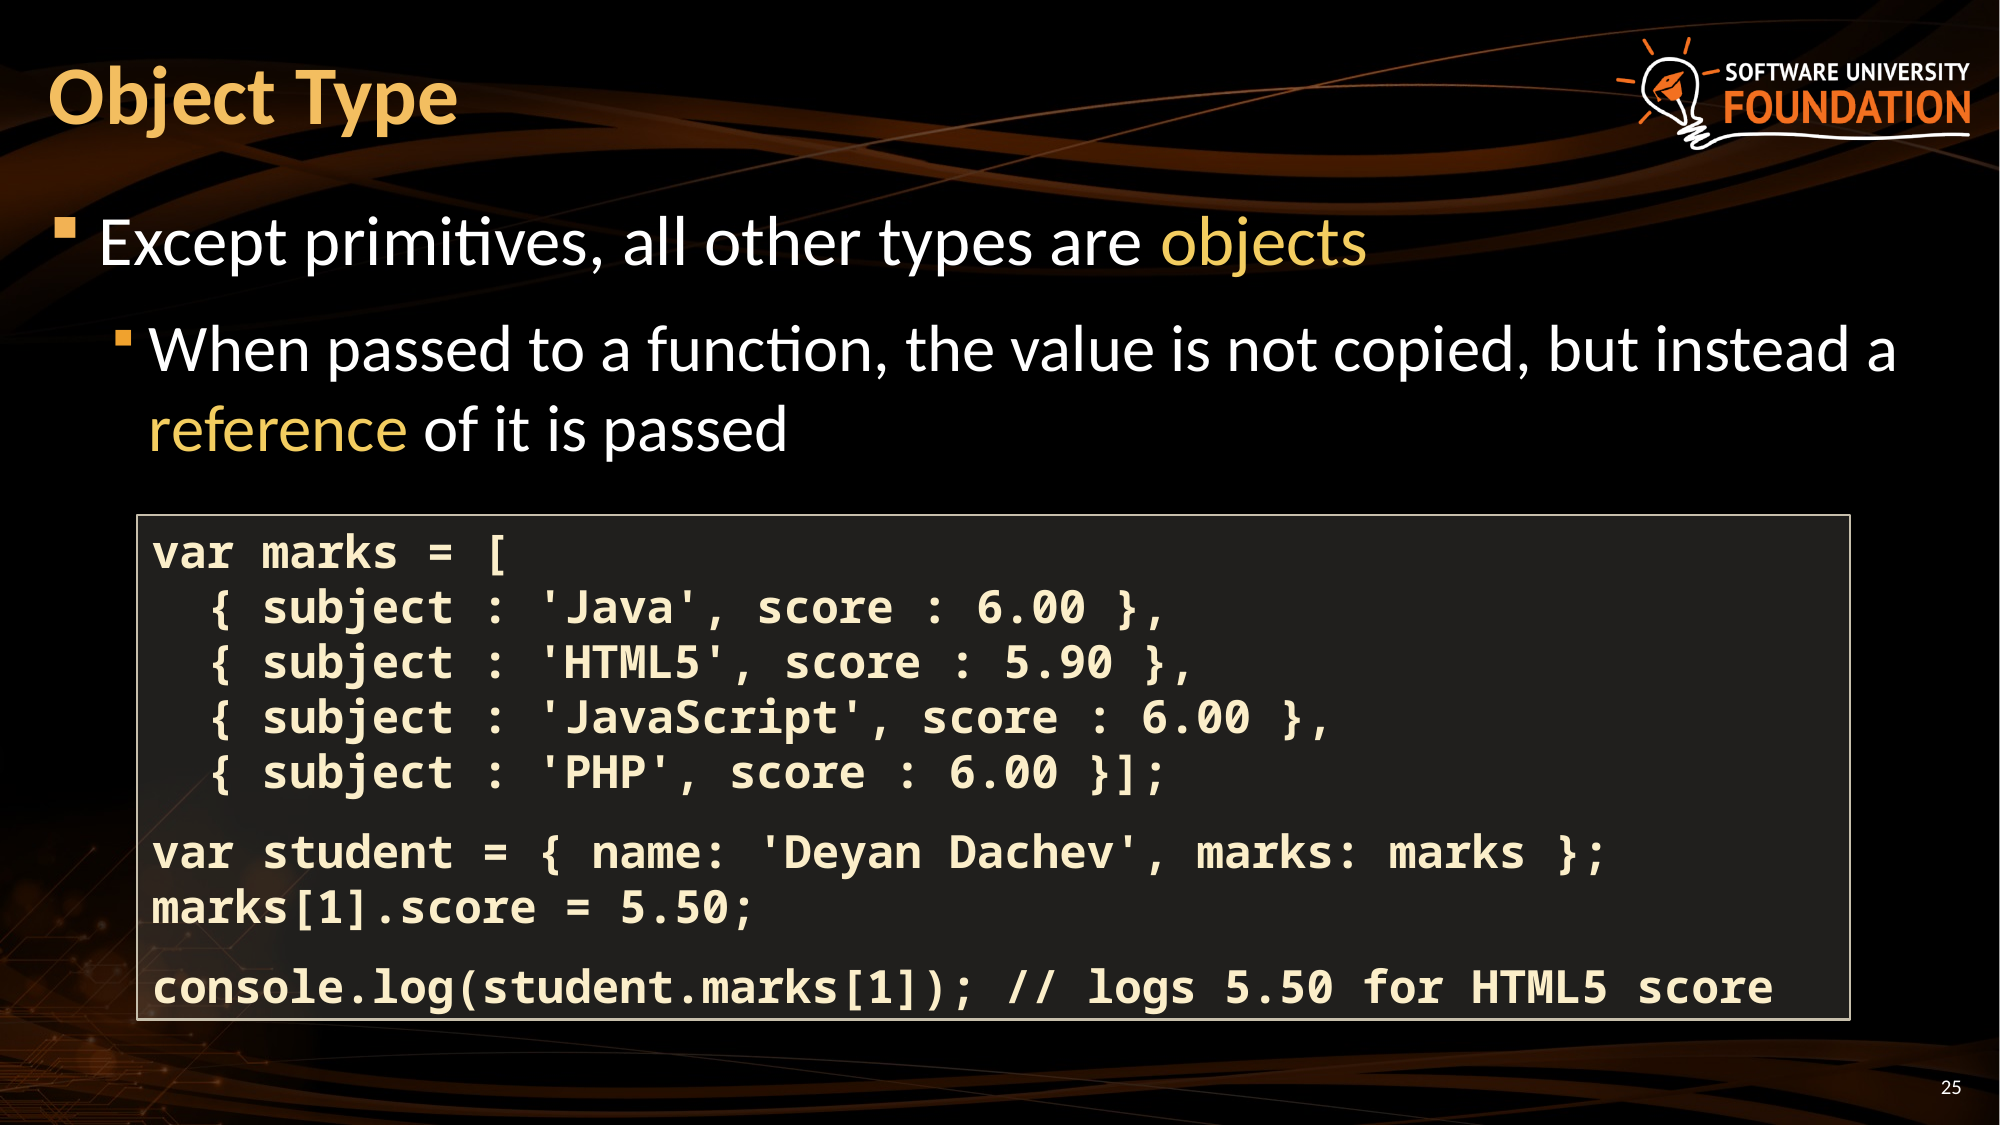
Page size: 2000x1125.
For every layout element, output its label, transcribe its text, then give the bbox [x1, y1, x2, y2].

picture [0, 0, 2000, 1125]
text_box var marks = [ { subject : 'Java', score : 6.00 }, { subject : 'HTML5', score : 5.90 }, { subject : 'JavaScript', score : 6.00 }, { subject : 'PHP', score : 6.00 }]; var student = { name: 'Deyan Dachev', marks: marks }; marks[1].score = 5.50; console.log(student.marks[1]); // logs 5.50 for HTML5 score [137, 515, 1850, 1020]
list Except primitives, all other types are objects When passed to a function, the value is not copied, but instead a reference of it is passed [31, 188, 1968, 1103]
title Object Type [30, 6, 1602, 189]
